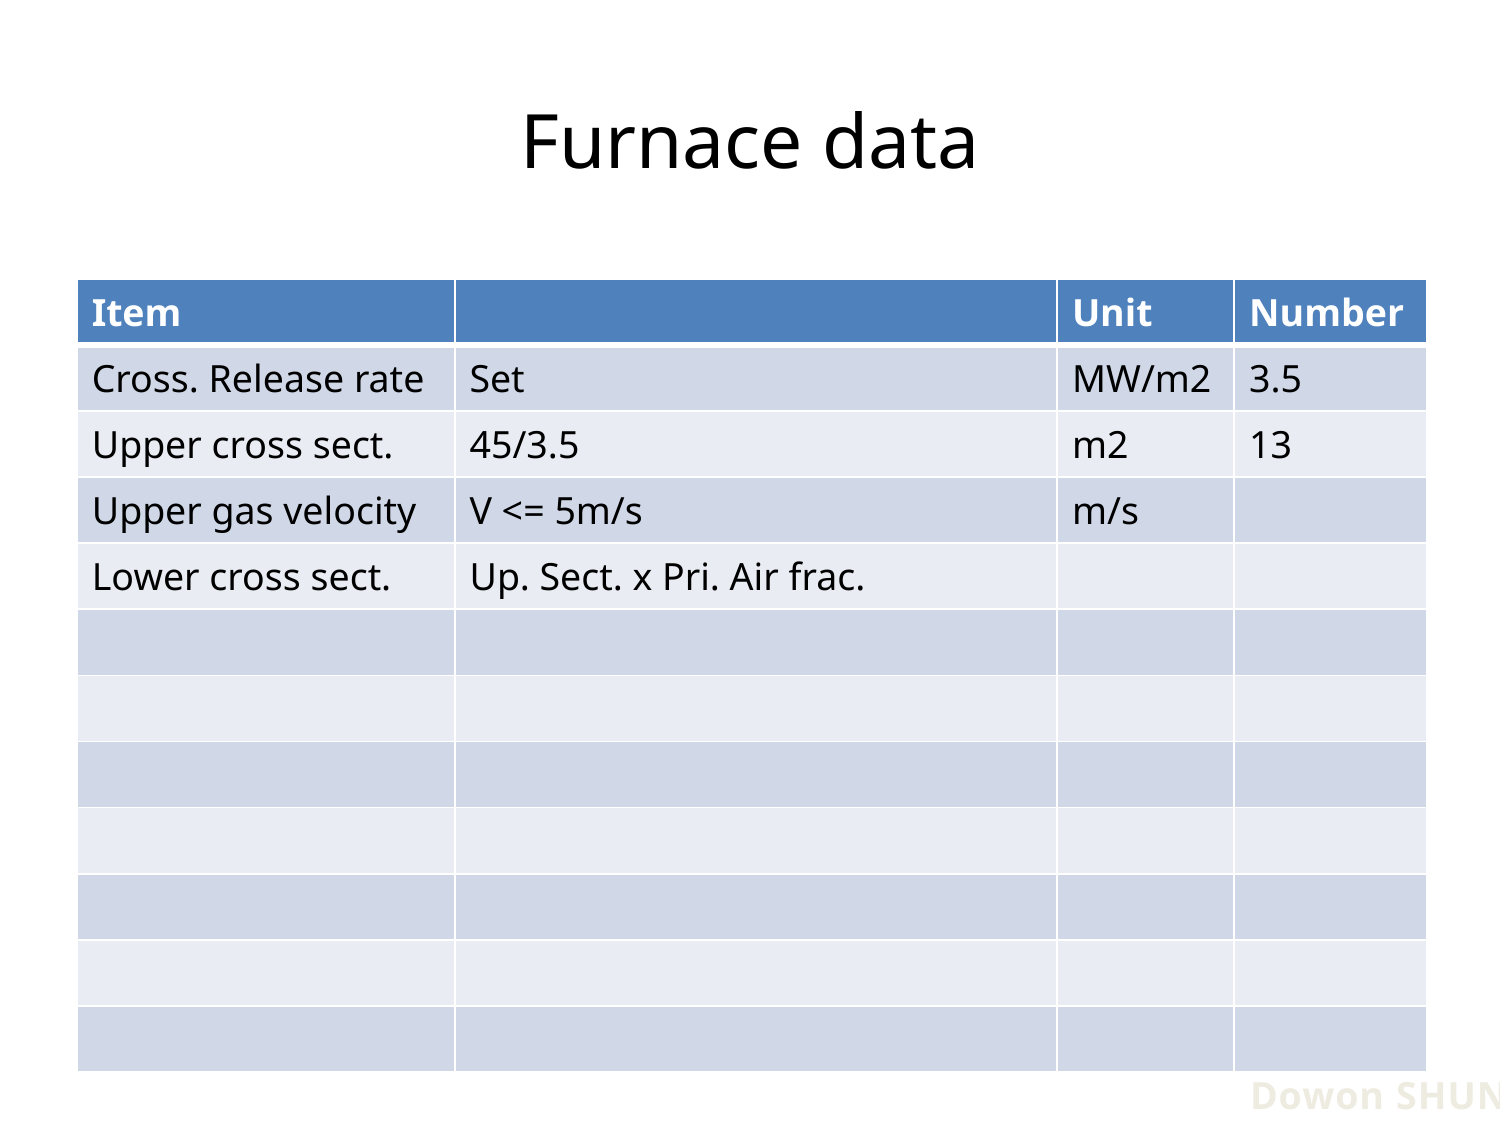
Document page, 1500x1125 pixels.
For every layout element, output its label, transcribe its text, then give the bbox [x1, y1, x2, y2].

table_cell [78, 610, 454, 675]
table_cell [1235, 808, 1426, 873]
table_cell [456, 1007, 1056, 1071]
table_cell [456, 742, 1056, 807]
table_cell [456, 676, 1056, 741]
table_cell [1058, 742, 1233, 807]
table_cell [456, 808, 1056, 873]
table_cell [78, 742, 454, 807]
table_cell m2 [1058, 412, 1233, 476]
table_cell [456, 610, 1056, 675]
table_cell [1058, 1007, 1233, 1071]
table_cell Upper gas velocity [78, 478, 454, 542]
table_cell [1235, 742, 1426, 807]
table_cell [78, 808, 454, 873]
table_cell [1235, 544, 1426, 608]
table_cell [78, 676, 454, 741]
table_cell [1235, 676, 1426, 741]
table_cell [1058, 544, 1233, 608]
table_cell [456, 875, 1056, 939]
table_cell [1058, 941, 1233, 1005]
table_cell [1235, 875, 1426, 939]
table_cell 3.5 [1235, 348, 1426, 410]
table_cell m/s [1058, 478, 1233, 542]
table_header Unit [1058, 280, 1233, 342]
table_header Number [1235, 280, 1426, 342]
table_cell [1058, 610, 1233, 675]
table_header Item [78, 280, 454, 342]
table_cell [1235, 941, 1426, 1005]
table_cell [456, 941, 1056, 1005]
table_cell Set [456, 348, 1056, 410]
table_cell Cross. Release rate [78, 348, 454, 410]
table_header [456, 280, 1056, 342]
table_cell 13 [1235, 412, 1426, 476]
table_cell [78, 1007, 454, 1071]
table_cell [1235, 478, 1426, 542]
table_cell [78, 875, 454, 939]
table_cell V <= 5m/s [456, 478, 1056, 542]
table_cell 45/3.5 [456, 412, 1056, 476]
table_cell MW/m2 [1058, 348, 1233, 410]
table_cell [78, 941, 454, 1005]
table_cell [1058, 676, 1233, 741]
table_cell [1235, 610, 1426, 675]
table_cell Up. Sect. x Pri. Air frac. [456, 544, 1056, 608]
table_cell Lower cross sect. [78, 544, 454, 608]
table_cell [1235, 1007, 1426, 1071]
title Furnace data [75, 45, 1425, 233]
table_cell [1058, 875, 1233, 939]
table_cell [1058, 808, 1233, 873]
table_cell Upper cross sect. [78, 412, 454, 476]
